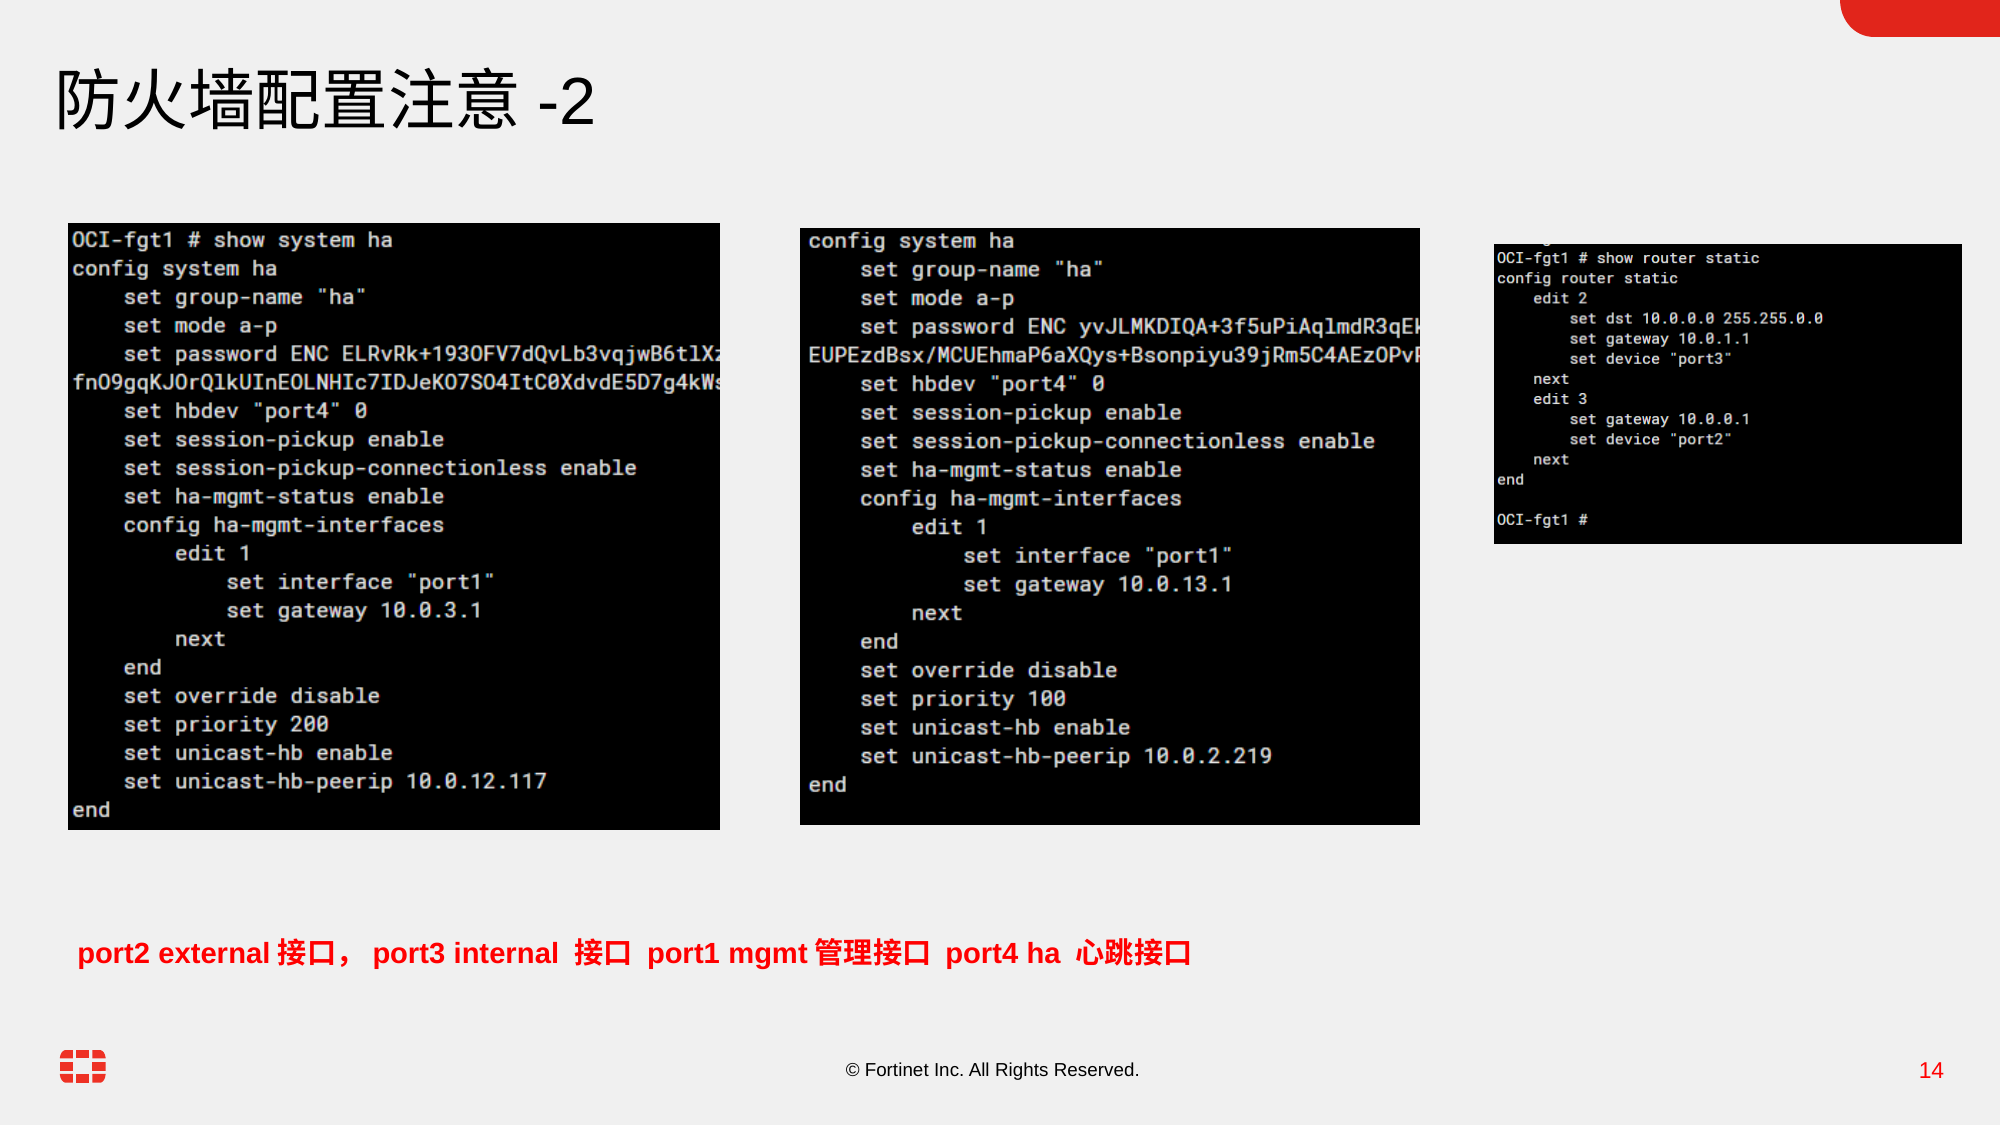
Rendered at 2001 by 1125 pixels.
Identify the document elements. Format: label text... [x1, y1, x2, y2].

picture [800, 228, 1420, 825]
picture [1494, 244, 1962, 544]
text_box port2 external接口，port3 internal 接口 port1 mgmt管理接口 port4 ha 心跳接口 [62, 931, 1208, 978]
picture [67, 223, 720, 830]
text_box 防火墙配置注意-2 [39, 59, 612, 147]
